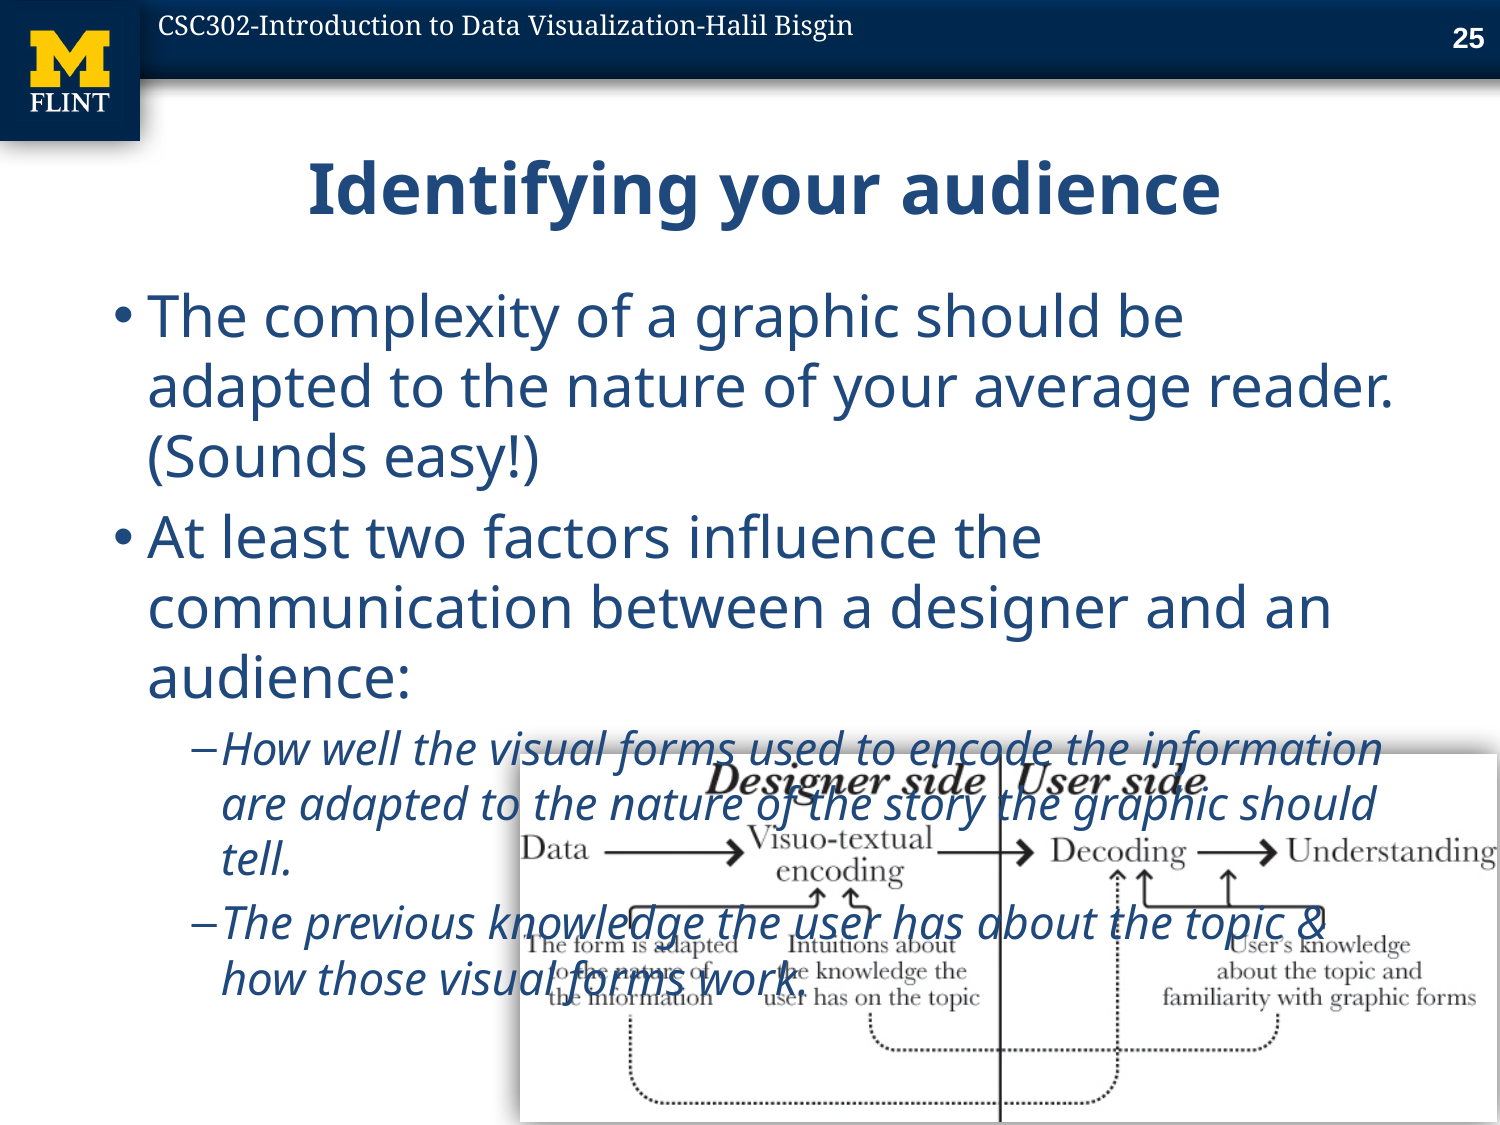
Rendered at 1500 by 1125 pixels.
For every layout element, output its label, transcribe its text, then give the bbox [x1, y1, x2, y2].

list The complexity of a graphic should be adapted to the nature of your average reader. (Sounds easy!) At least two factors influence the communication between a designer and an audience: How well the visual forms used to encode the information are adapted to the nature of the story the graphic should tell. The previous knowledge the user has about the topic & how those visual forms work. [75, 269, 1425, 990]
picture [0, 0, 1500, 1123]
title Identifying your audience [73, 109, 1457, 263]
slide_number 25 [1149, 6, 1500, 67]
